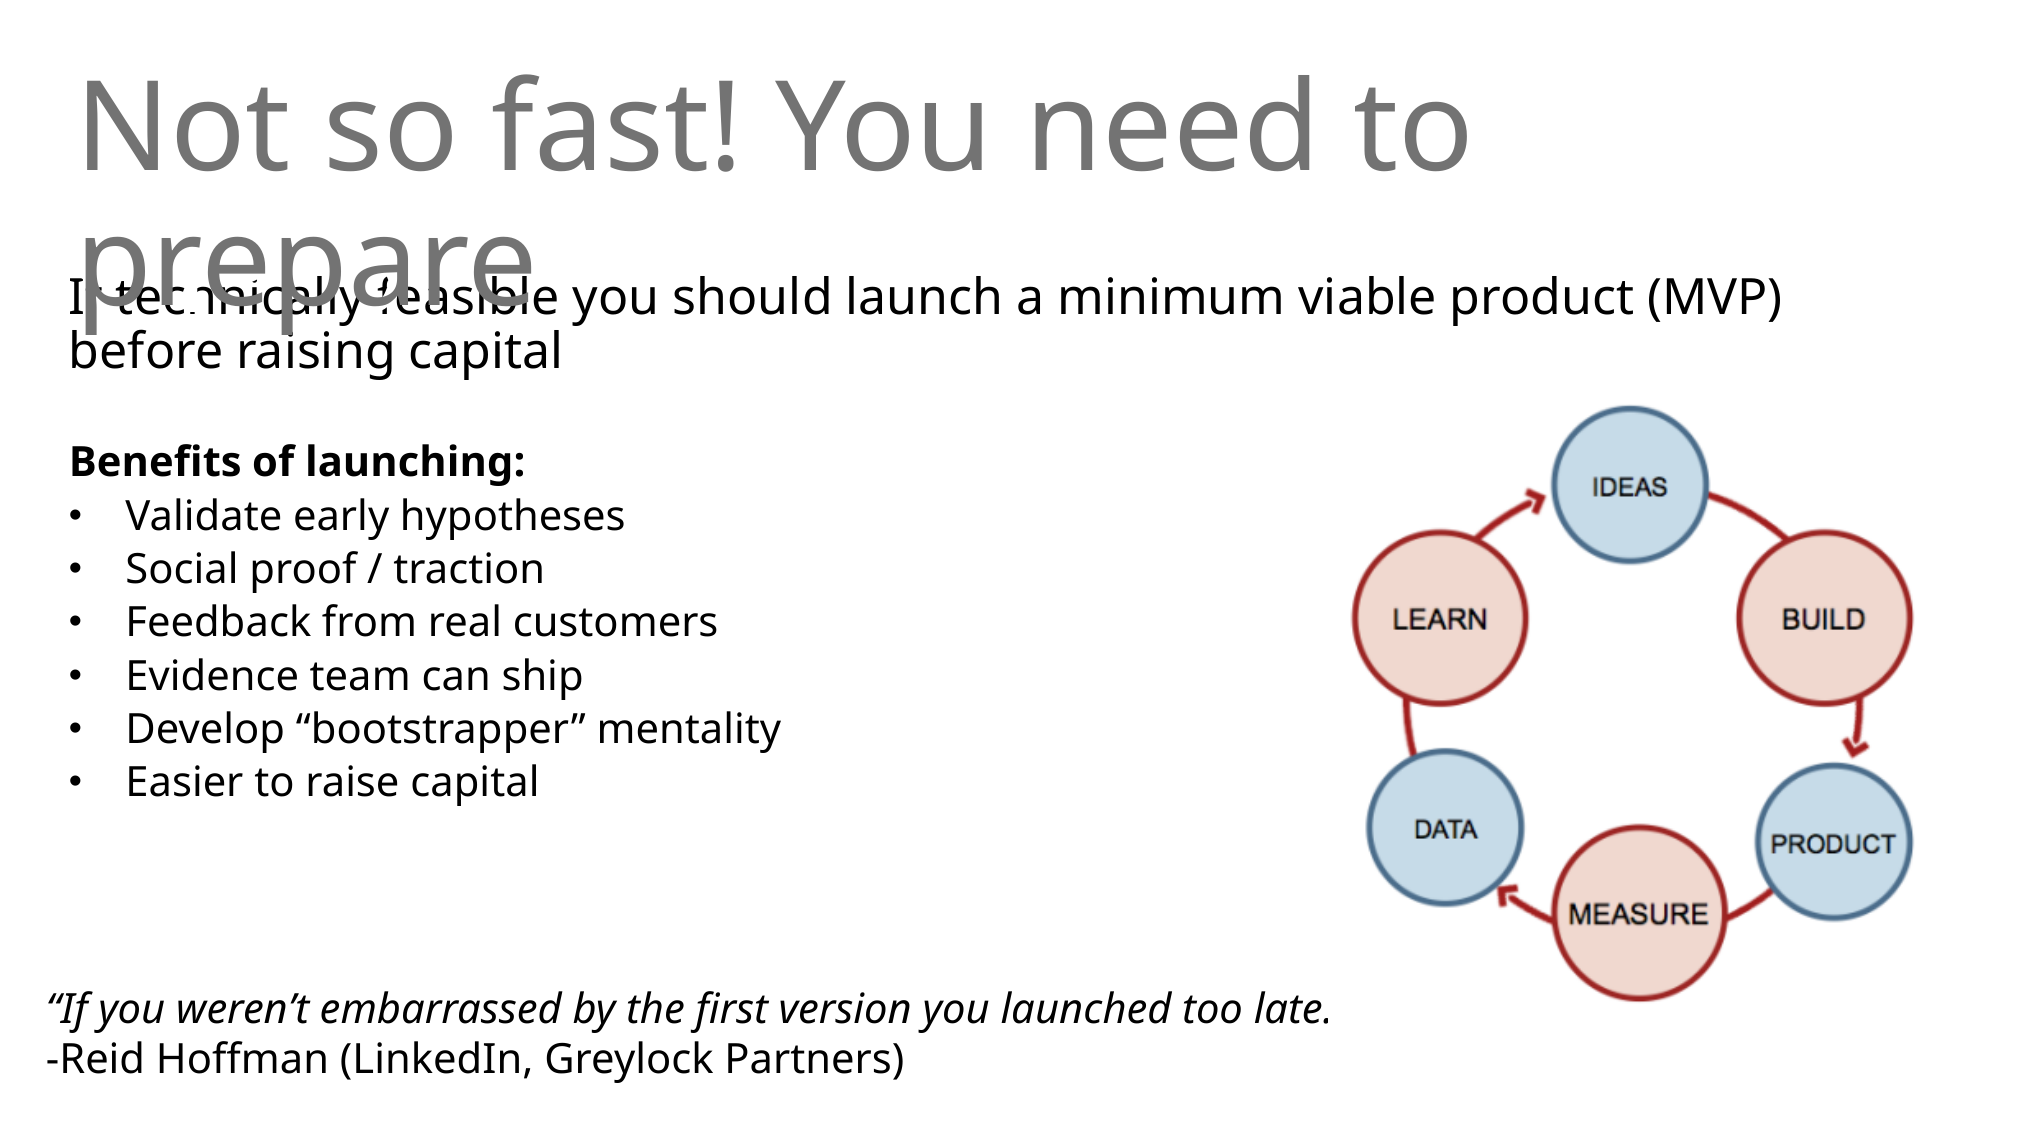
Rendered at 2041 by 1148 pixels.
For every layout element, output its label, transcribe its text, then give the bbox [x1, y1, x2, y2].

text_box “If you weren’t embarrassed by the first version you launched too late.” -Reid Hoffman (LinkedIn, Greylock Partners) [31, 974, 1984, 1090]
text_box The flow of ideas, money, and equity [31, 15, 2010, 334]
list If technically feasible you should launch a minimum viable product (MVP) before raising capital Benefits of launching: Validate early hypotheses Social proof / traction Feedback from real customers Evidence team can ship Develop “bootstrapper” mentality Easier to raise capital [45, 357, 1851, 952]
picture [1328, 375, 1958, 1033]
text_box Not so fast! You need to prepare [45, 38, 1984, 357]
